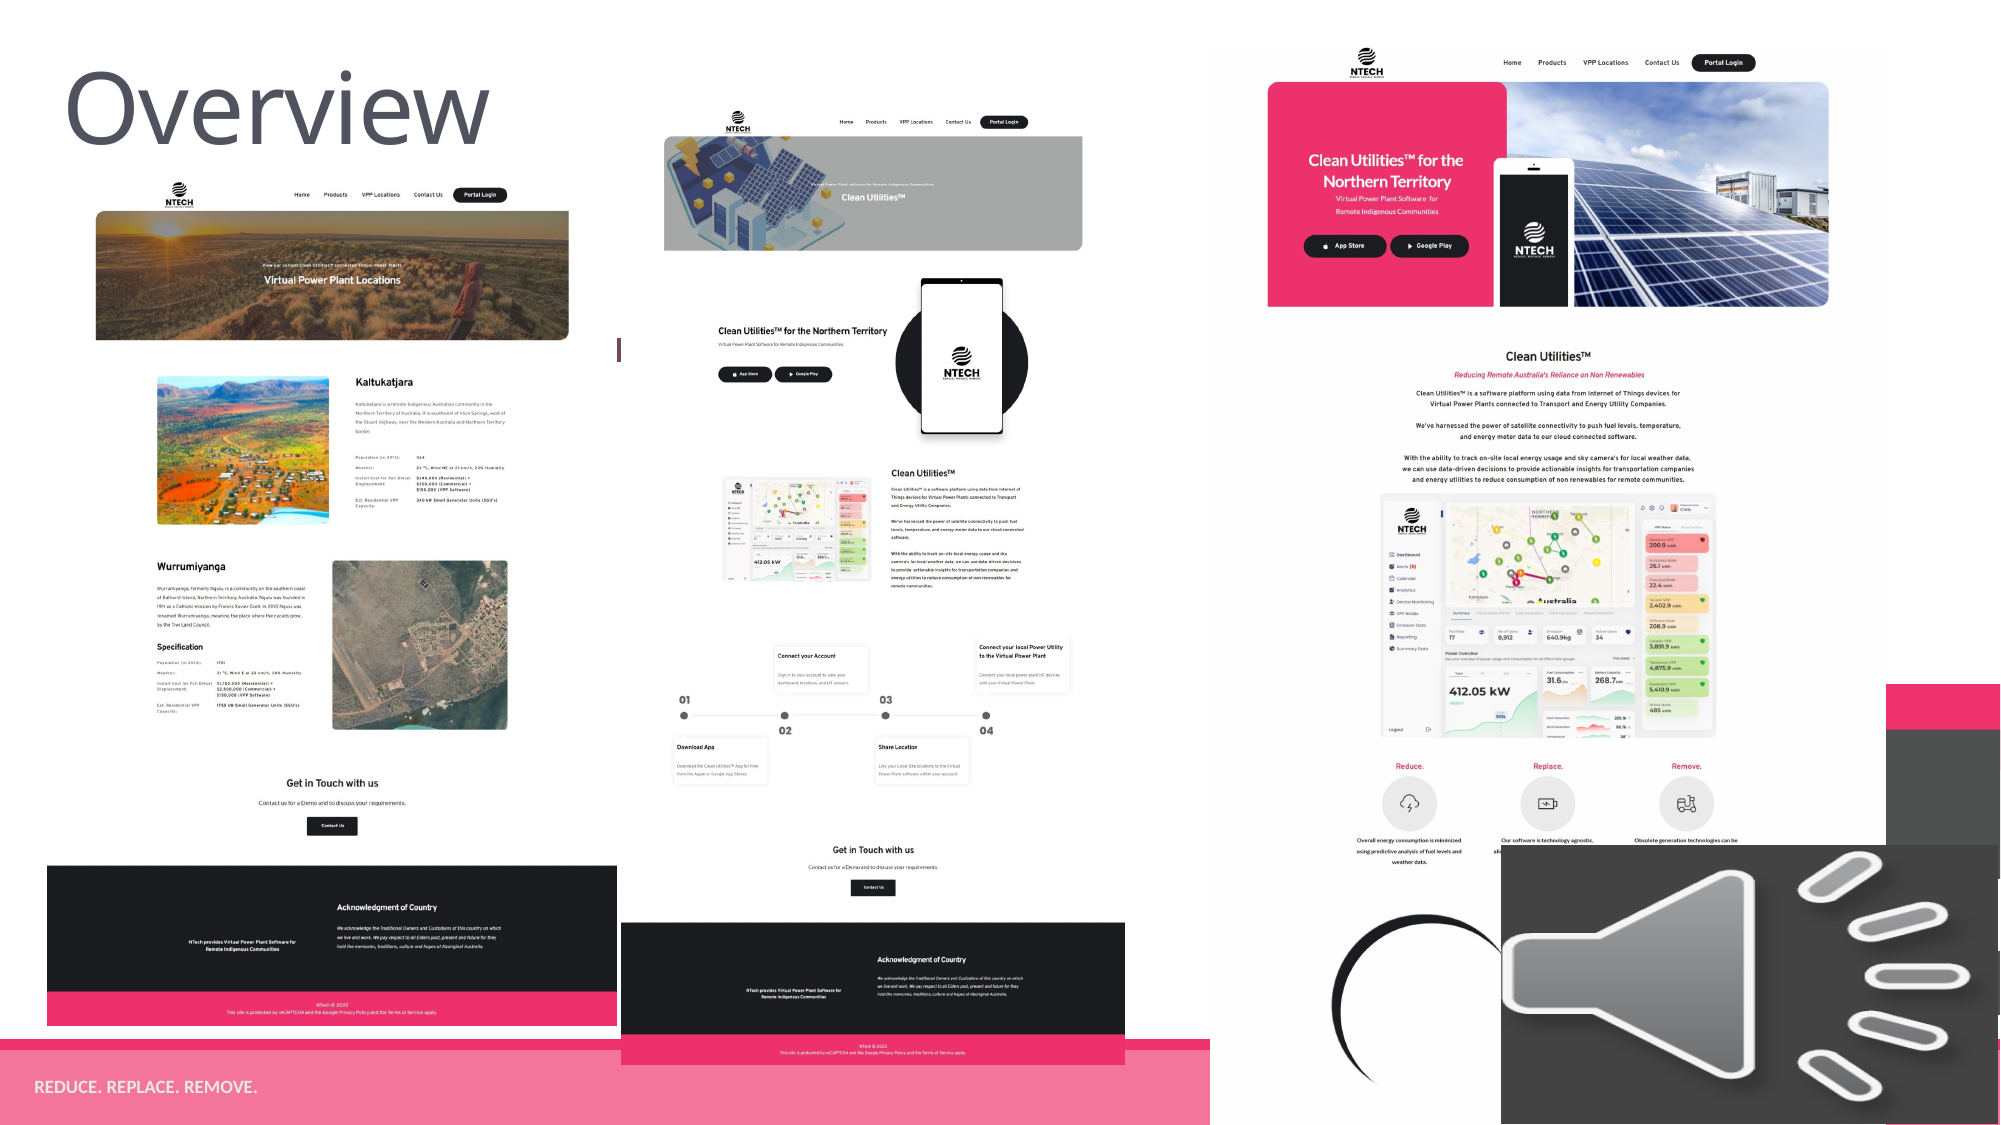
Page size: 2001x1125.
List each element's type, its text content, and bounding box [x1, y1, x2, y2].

picture [1209, 44, 2000, 1125]
title Overview [47, 44, 786, 173]
picture [46, 178, 617, 1027]
footer Reduce. Replace. Remove. [19, 1056, 661, 1116]
picture [620, 108, 1125, 1065]
